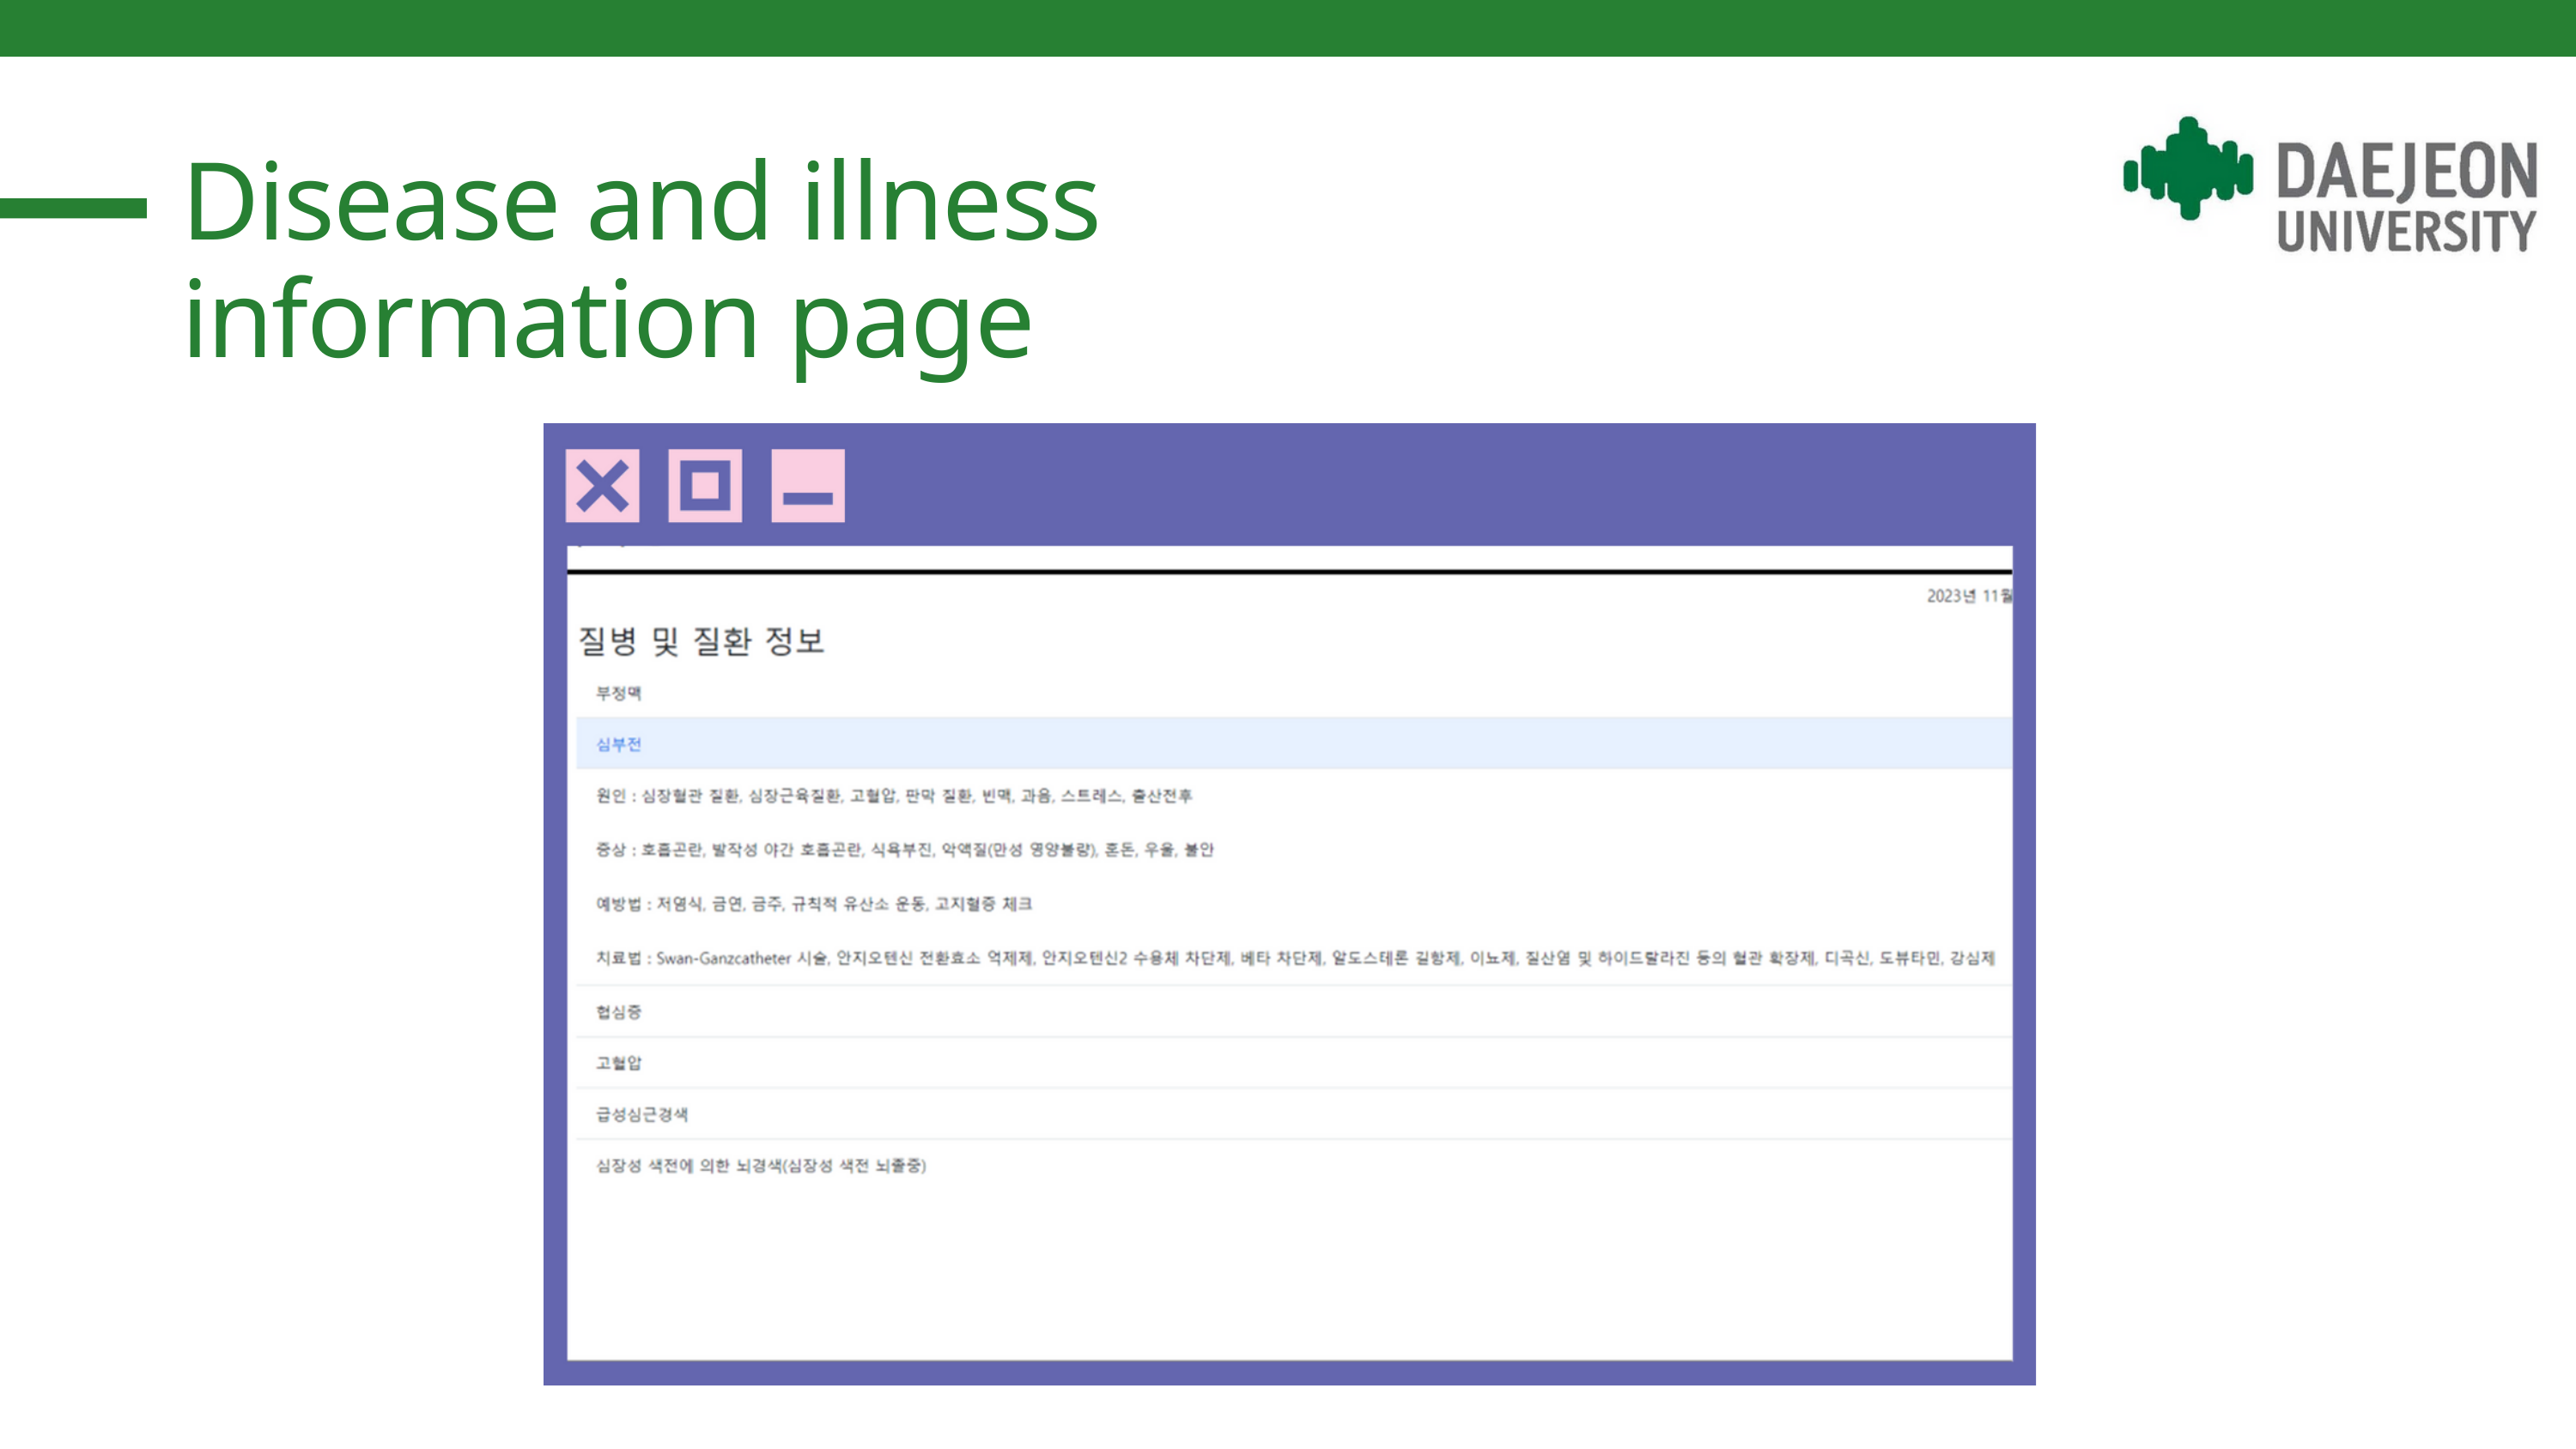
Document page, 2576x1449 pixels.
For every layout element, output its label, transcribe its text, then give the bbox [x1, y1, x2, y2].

text_box Disease and illness information page [181, 142, 1447, 379]
text_box [544, 423, 2037, 1385]
text_box [2105, 86, 2554, 281]
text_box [0, 0, 2576, 58]
